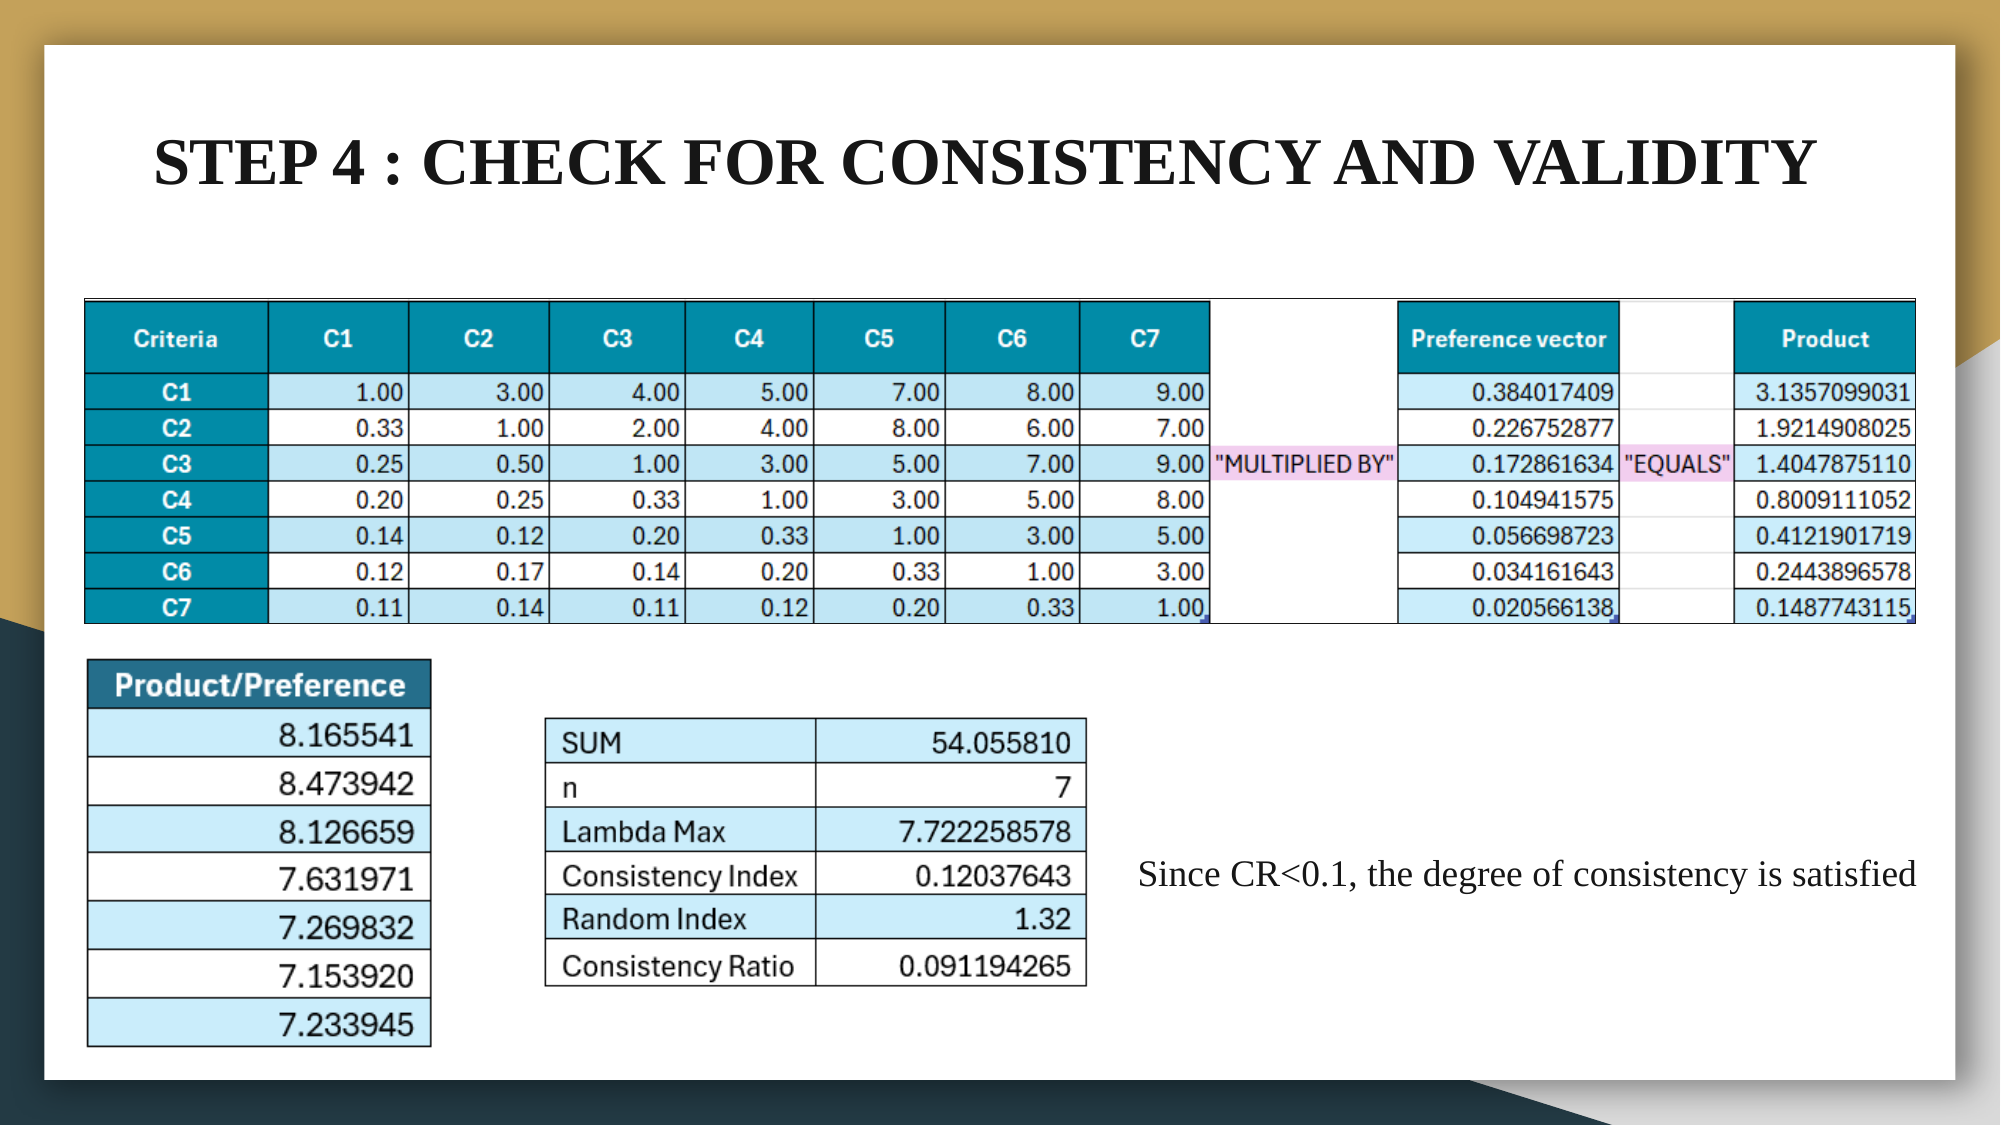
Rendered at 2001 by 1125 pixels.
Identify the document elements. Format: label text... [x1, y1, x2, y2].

picture [84, 298, 1916, 625]
title STEP 4 : CHECK FOR CONSISTENCY AND VALIDITY [138, 102, 1862, 217]
picture [84, 656, 436, 1050]
text_box Since CR<0.1, the degree of consistency is satisfied [1122, 841, 1934, 902]
picture [542, 715, 1091, 991]
